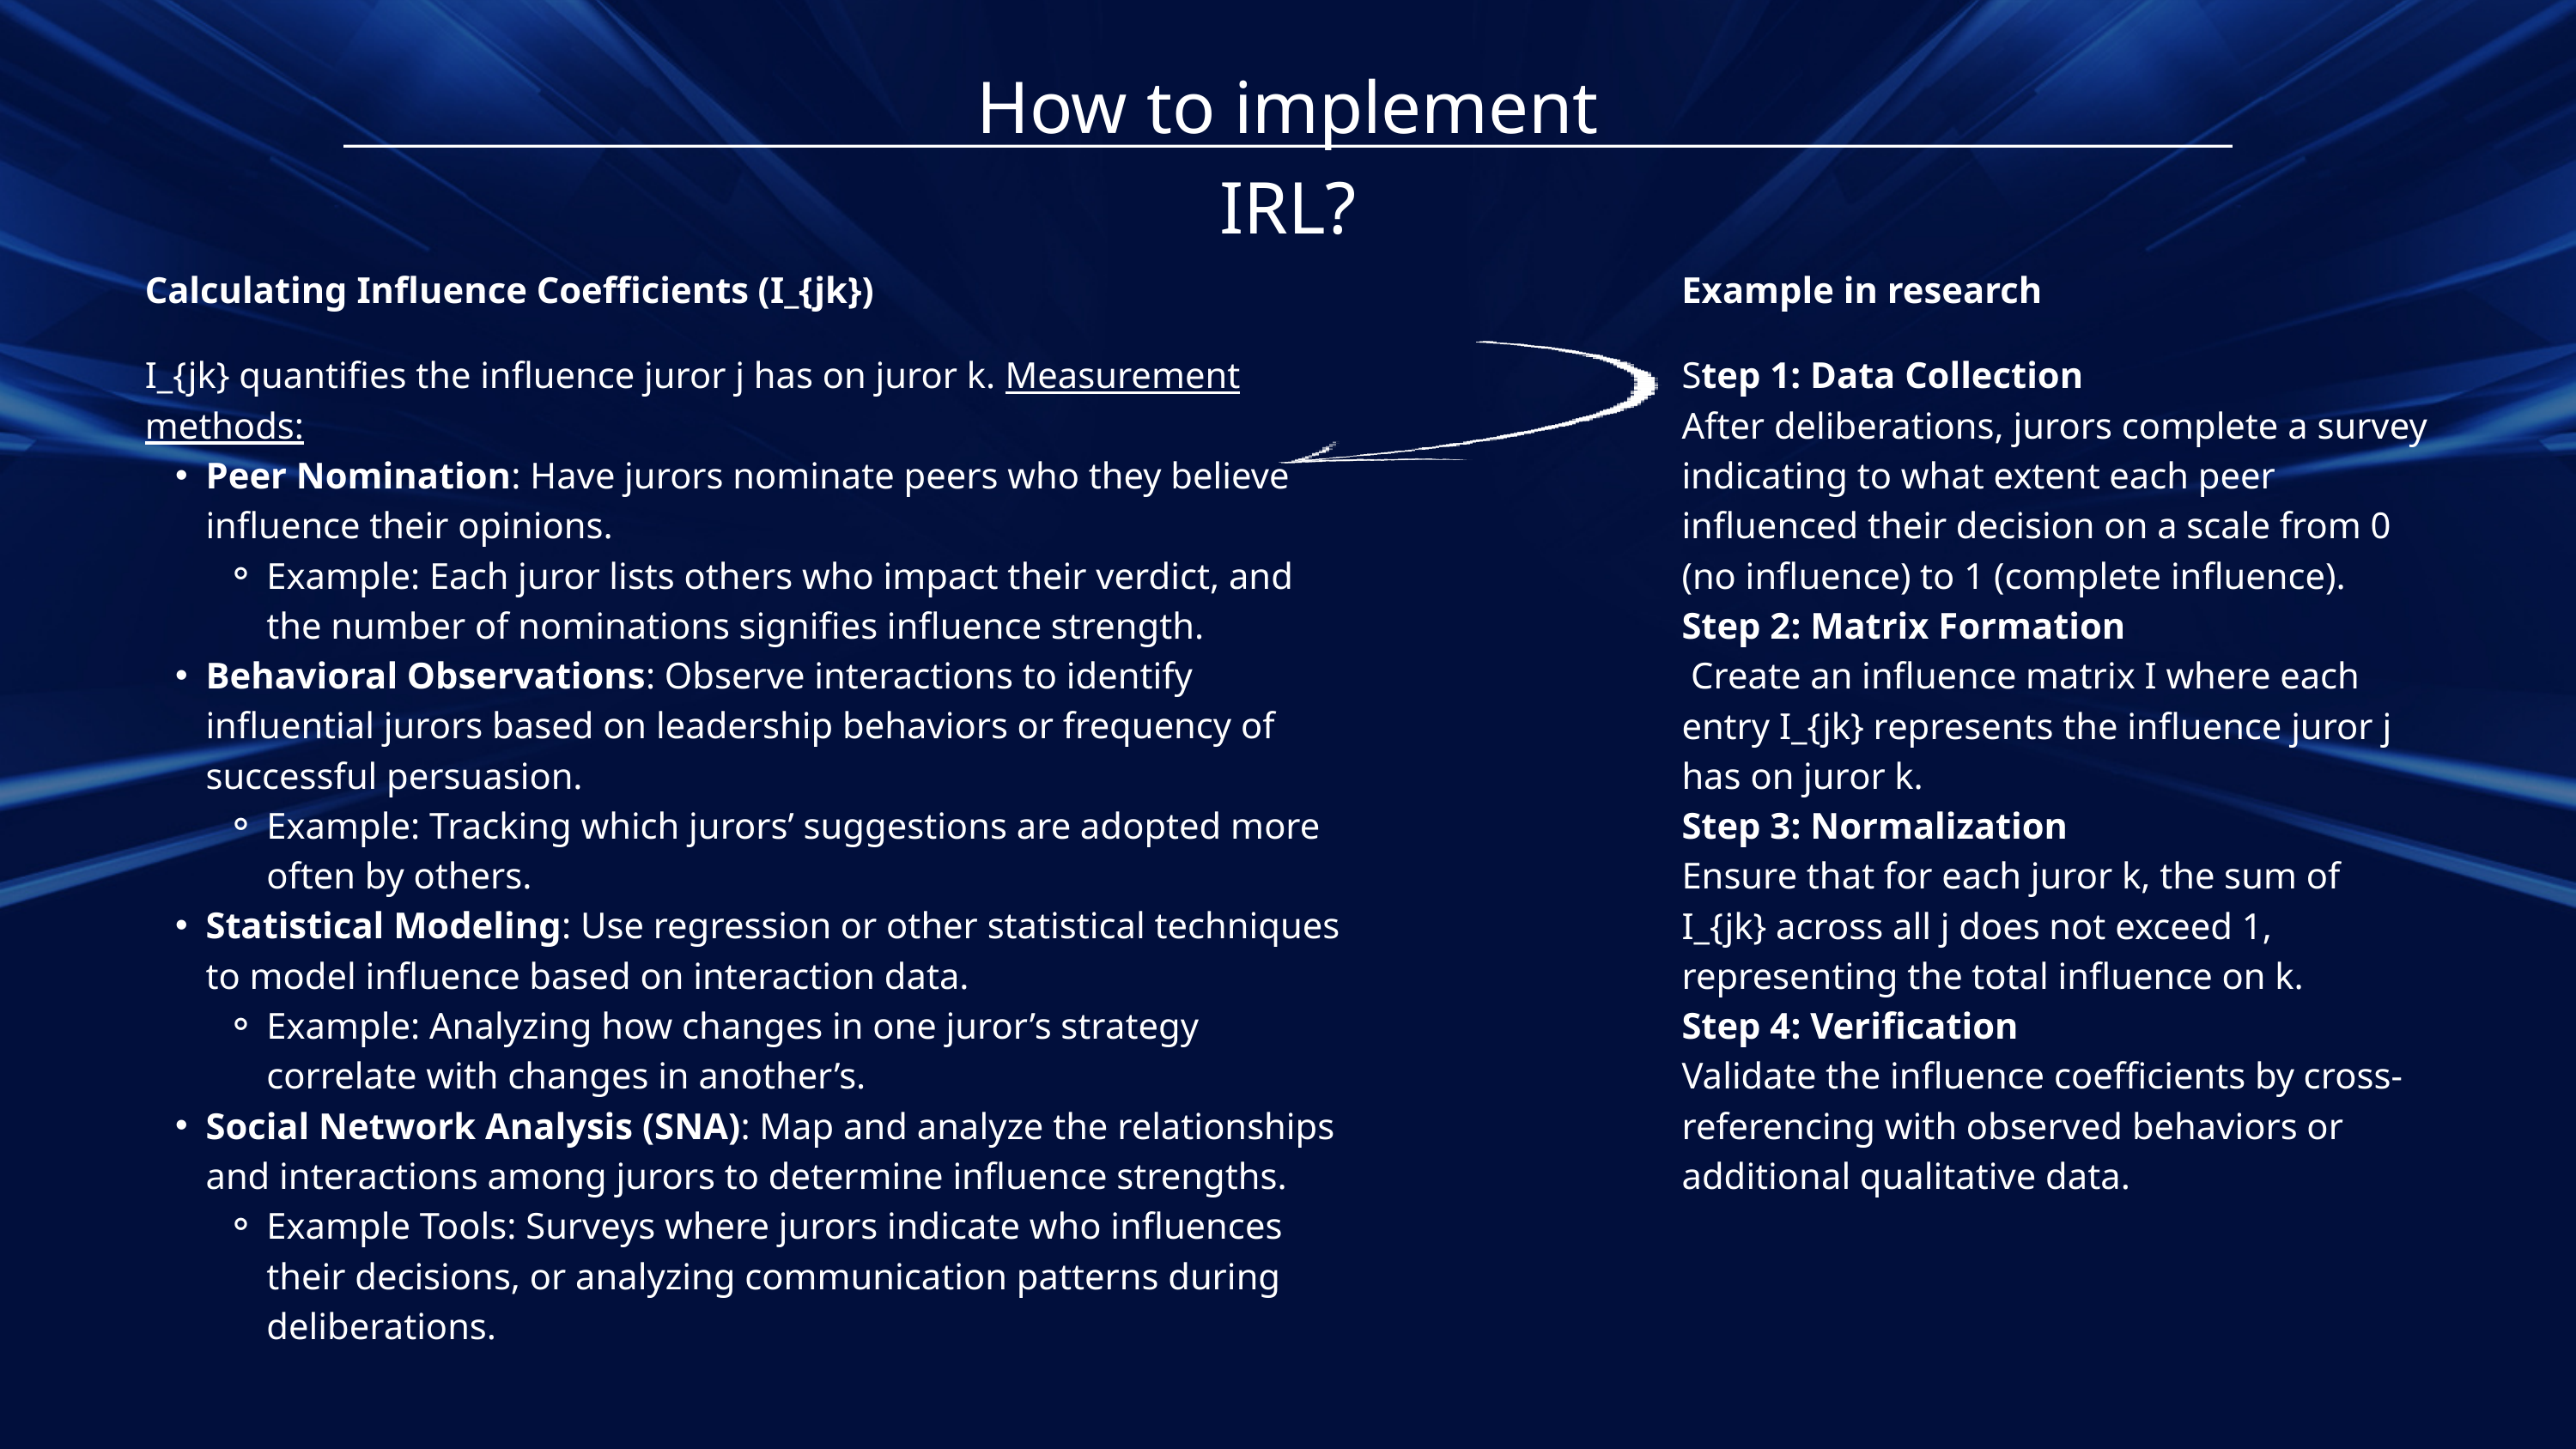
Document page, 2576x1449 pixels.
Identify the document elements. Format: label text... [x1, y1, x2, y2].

text_box [1279, 341, 1662, 464]
text_box How to implement IRL? [958, 147, 1618, 248]
text_box How to implement IRL? [958, 47, 1618, 146]
text_box Step 1: Data Collection After deliberations, jurors complete a survey indicating to what extent each peer influenced their decision on a scale from 0 (no influence) to 1 (complete influence). Step 2: Matrix Formation Create an influence matrix I where each entry I_{jk} represents the influence juror j has on juror k. Step 3: Normalization Ensure that for each juror k, the sum of I_{jk} across all j does not exceed 1, representing the total influence on k. Step 4: Verification Validate the influence coefficients by cross-referencing with observed behaviors or additional qualitative data. [1681, 345, 2432, 1197]
text_box Example in research [1681, 260, 2470, 312]
text_box Calculating Influence Coefficients (I_{jk}) [144, 260, 933, 312]
text_box [0, 0, 2576, 1449]
text_box I_{jk} quantifies the influence juror j has on juror k. Measurement methods: Peer Nomination: Have jurors nominate peers who they believe influence their opinions. Example: Each juror lists others who impact their verdict, and the number of nominations signifies influence strength. Behavioral Observations: Observe interactions to identify influential jurors based on leadership behaviors or frequency of successful persuasion. Example: Tracking which jurors’ suggestions are adopted more often by others. Statistical Modeling: Use regression or other statistical techniques to model influence based on interaction data. Example: Analyzing how changes in one juror’s strategy correlate with changes in another’s. Social Network Analysis (SNA): Map and analyze the relationships and interactions among jurors to determine influence strengths. Example Tools: Surveys where jurors indicate who influences their decisions, or analyzing communication patterns during deliberations. [144, 345, 1343, 1347]
